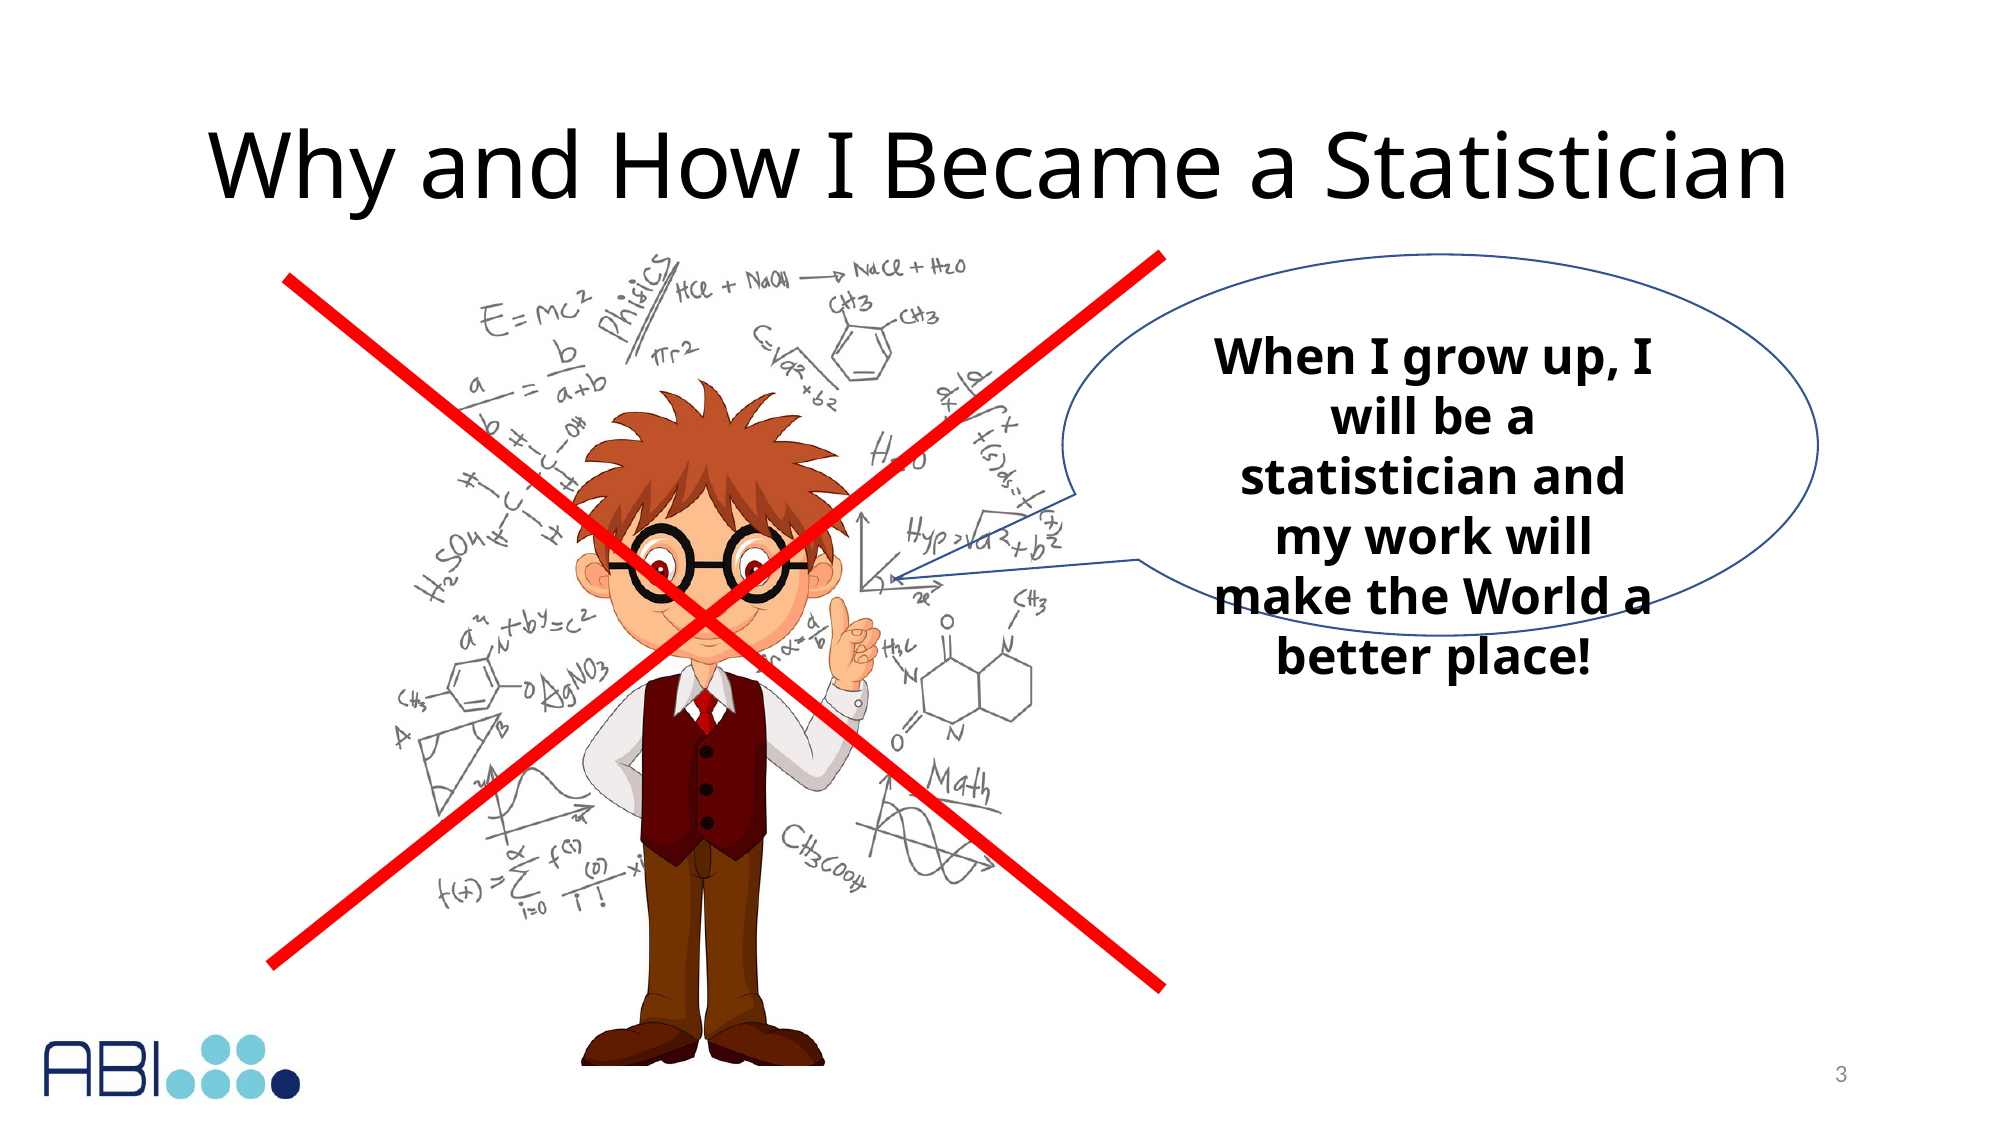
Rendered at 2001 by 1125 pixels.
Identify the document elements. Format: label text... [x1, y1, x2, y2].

text_box When I grow up, I will be a statistician and my work will make the World a better place! [1194, 316, 1674, 692]
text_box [285, 966, 1163, 990]
text_box [1163, 253, 1819, 596]
picture [395, 990, 1063, 1066]
slide_number 3 [1412, 1042, 1863, 1103]
picture [30, 1018, 306, 1109]
title Why and How I Became a Statistician [137, 59, 1863, 278]
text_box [269, 254, 1163, 966]
